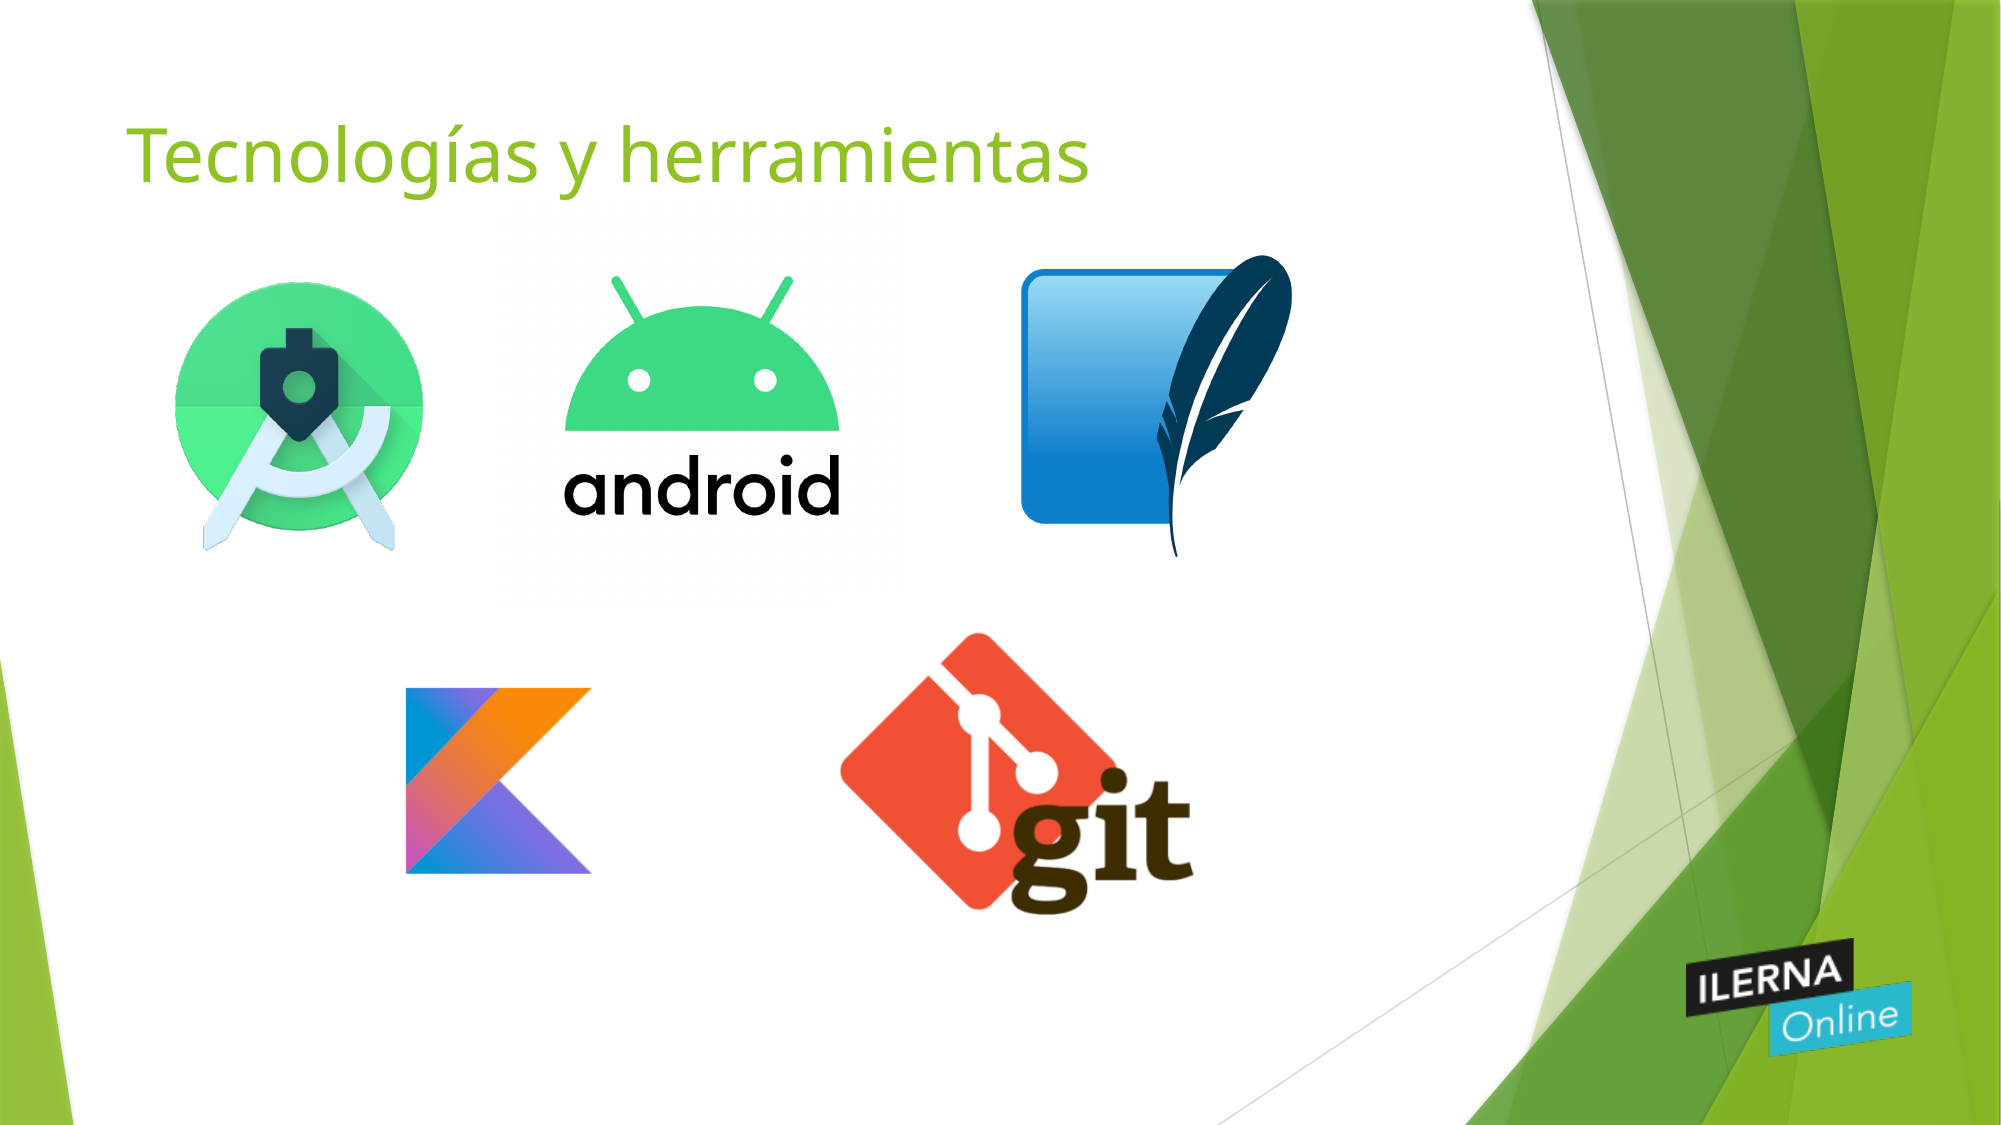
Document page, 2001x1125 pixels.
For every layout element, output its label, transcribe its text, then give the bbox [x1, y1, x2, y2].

picture [498, 202, 1214, 973]
title Tecnologías y herramientas [111, 99, 1522, 317]
picture [341, 624, 656, 939]
picture [141, 249, 456, 563]
picture [1685, 937, 1912, 1058]
picture [999, 249, 1314, 564]
